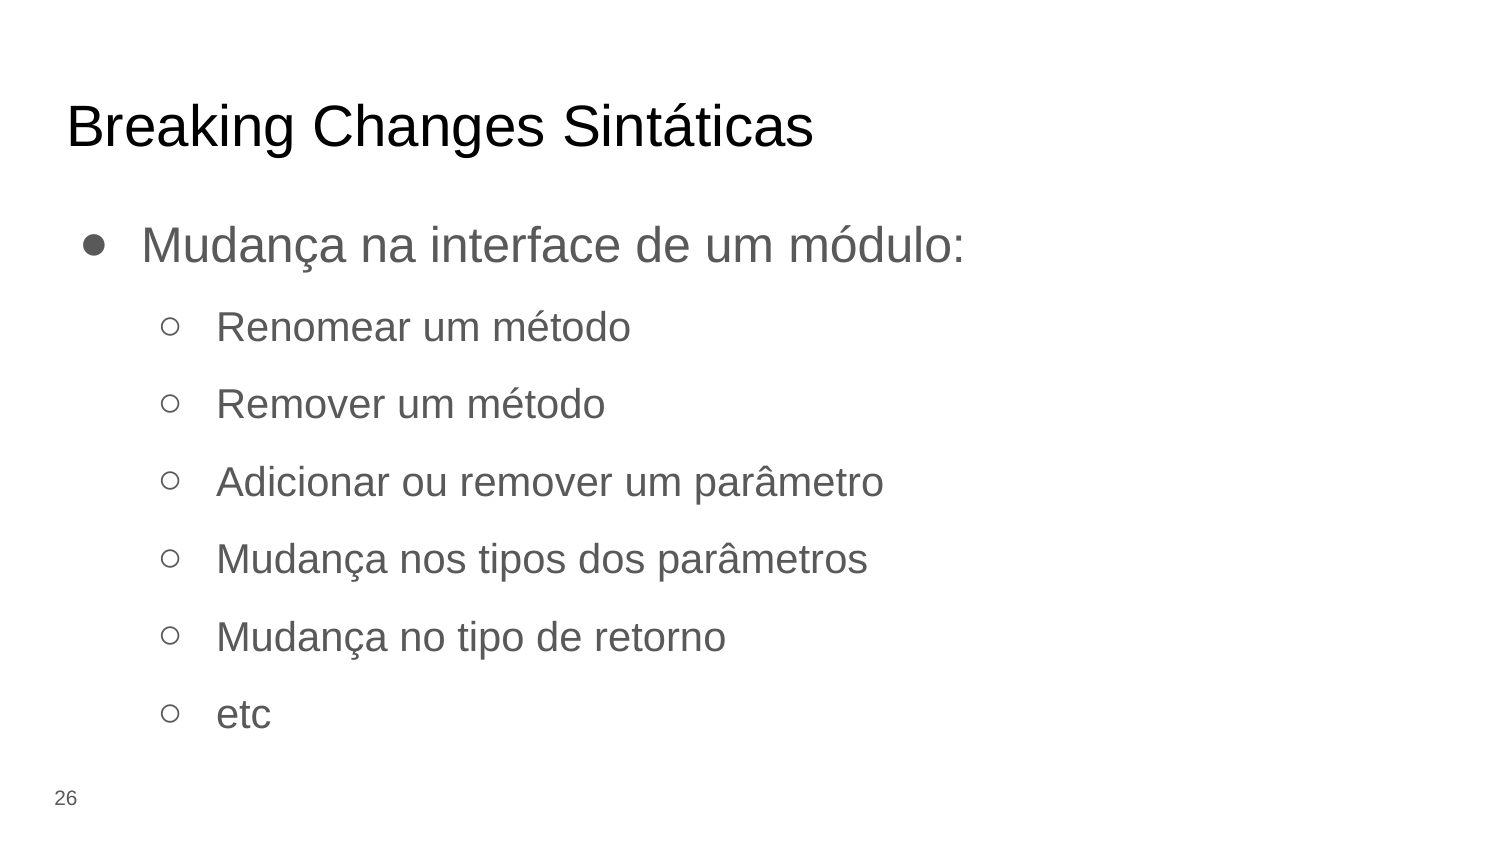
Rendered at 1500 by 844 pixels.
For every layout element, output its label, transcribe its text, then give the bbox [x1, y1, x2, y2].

slide_number ‹#› [2, 764, 93, 830]
list Mudança na interface de um módulo: Renomear um método Remover um método Adicionar ou remover um parâmetro Mudança nos tipos dos parâmetros Mudança no tipo de retorno etc [51, 189, 1449, 737]
title Breaking Changes Sintáticas [51, 72, 1449, 167]
